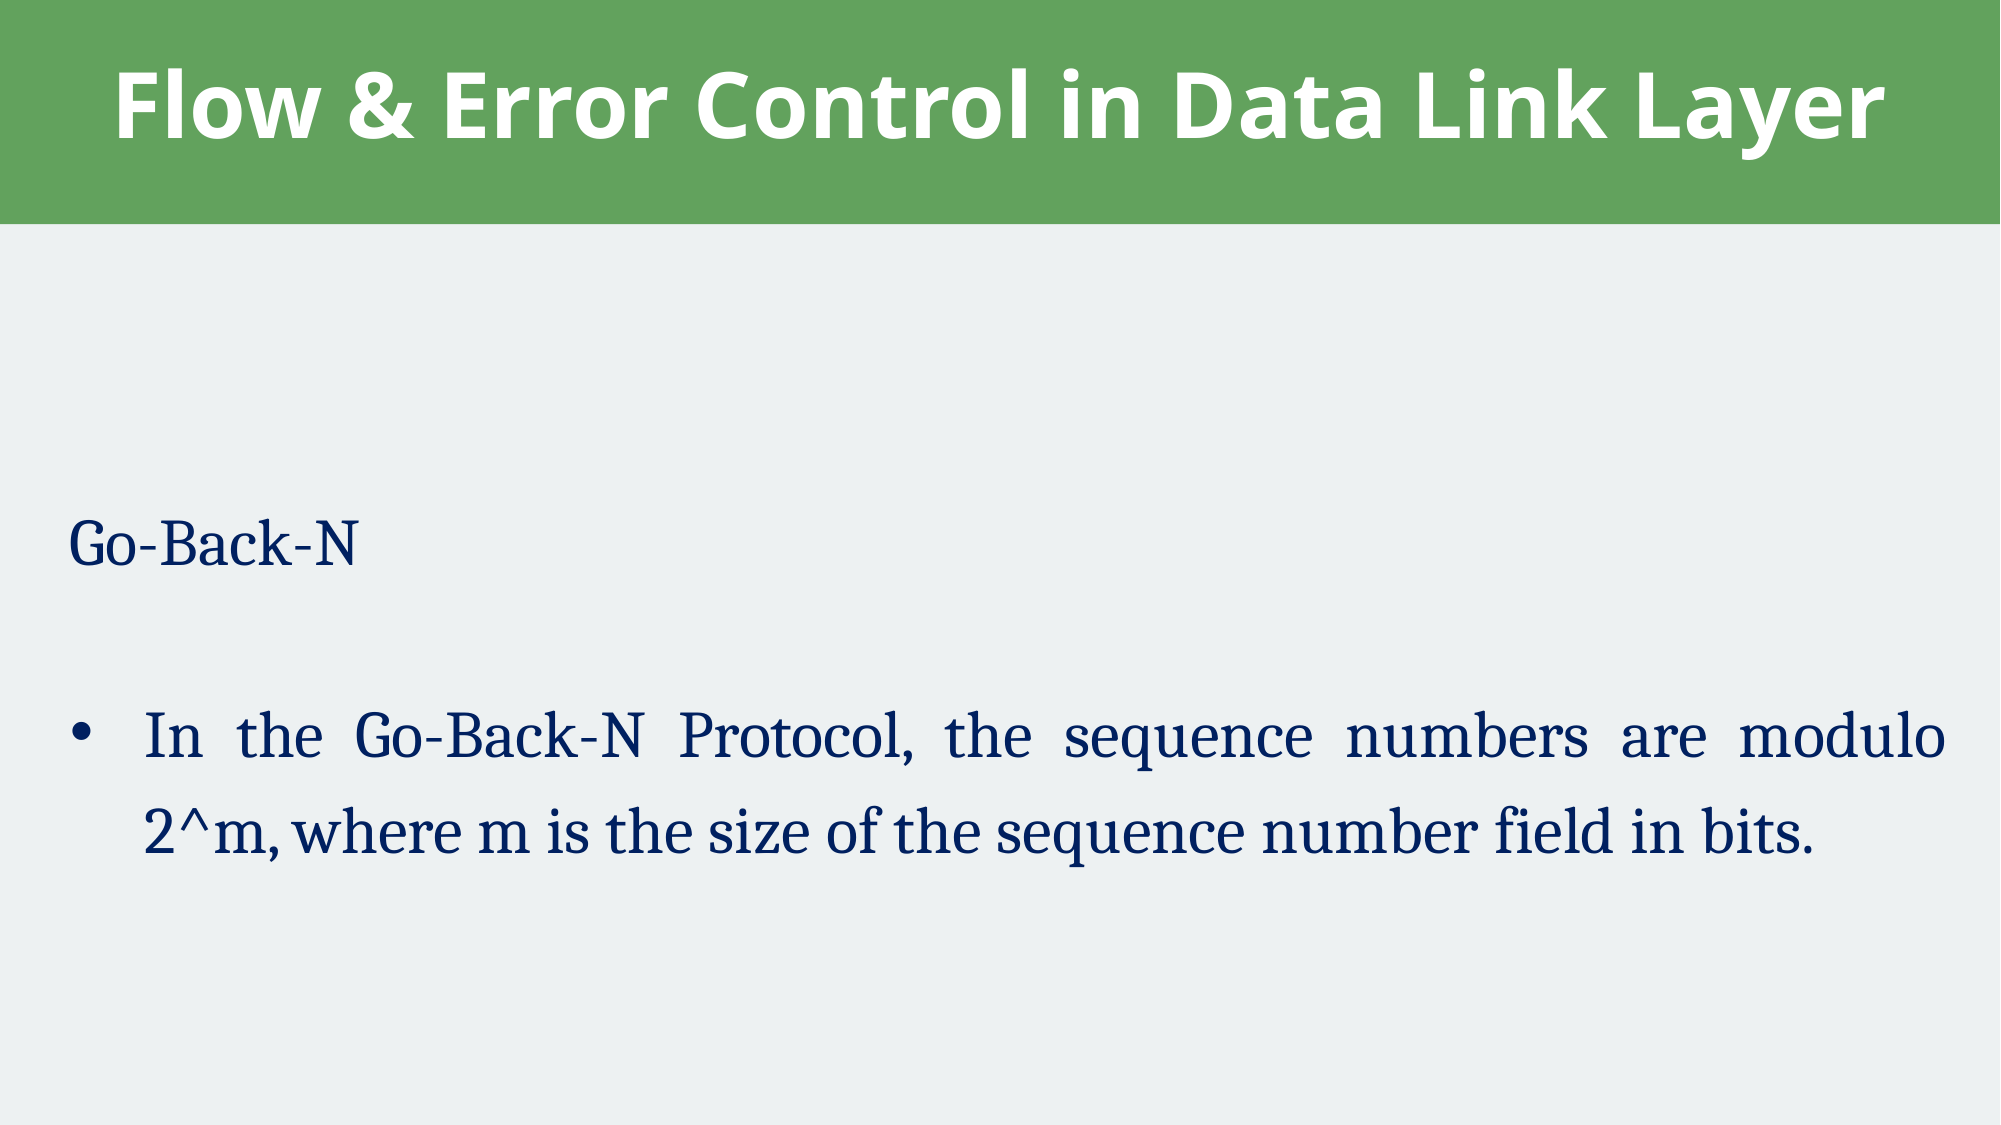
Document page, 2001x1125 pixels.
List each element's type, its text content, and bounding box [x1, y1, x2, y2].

title Flow & Error Control in Data Link Layer [0, 0, 2000, 218]
text_box Go-Back-N In the Go-Back-N Protocol, the sequence numbers are modulo 2^m, where m is the size of the sequence number field in bits. [55, 239, 1964, 1110]
